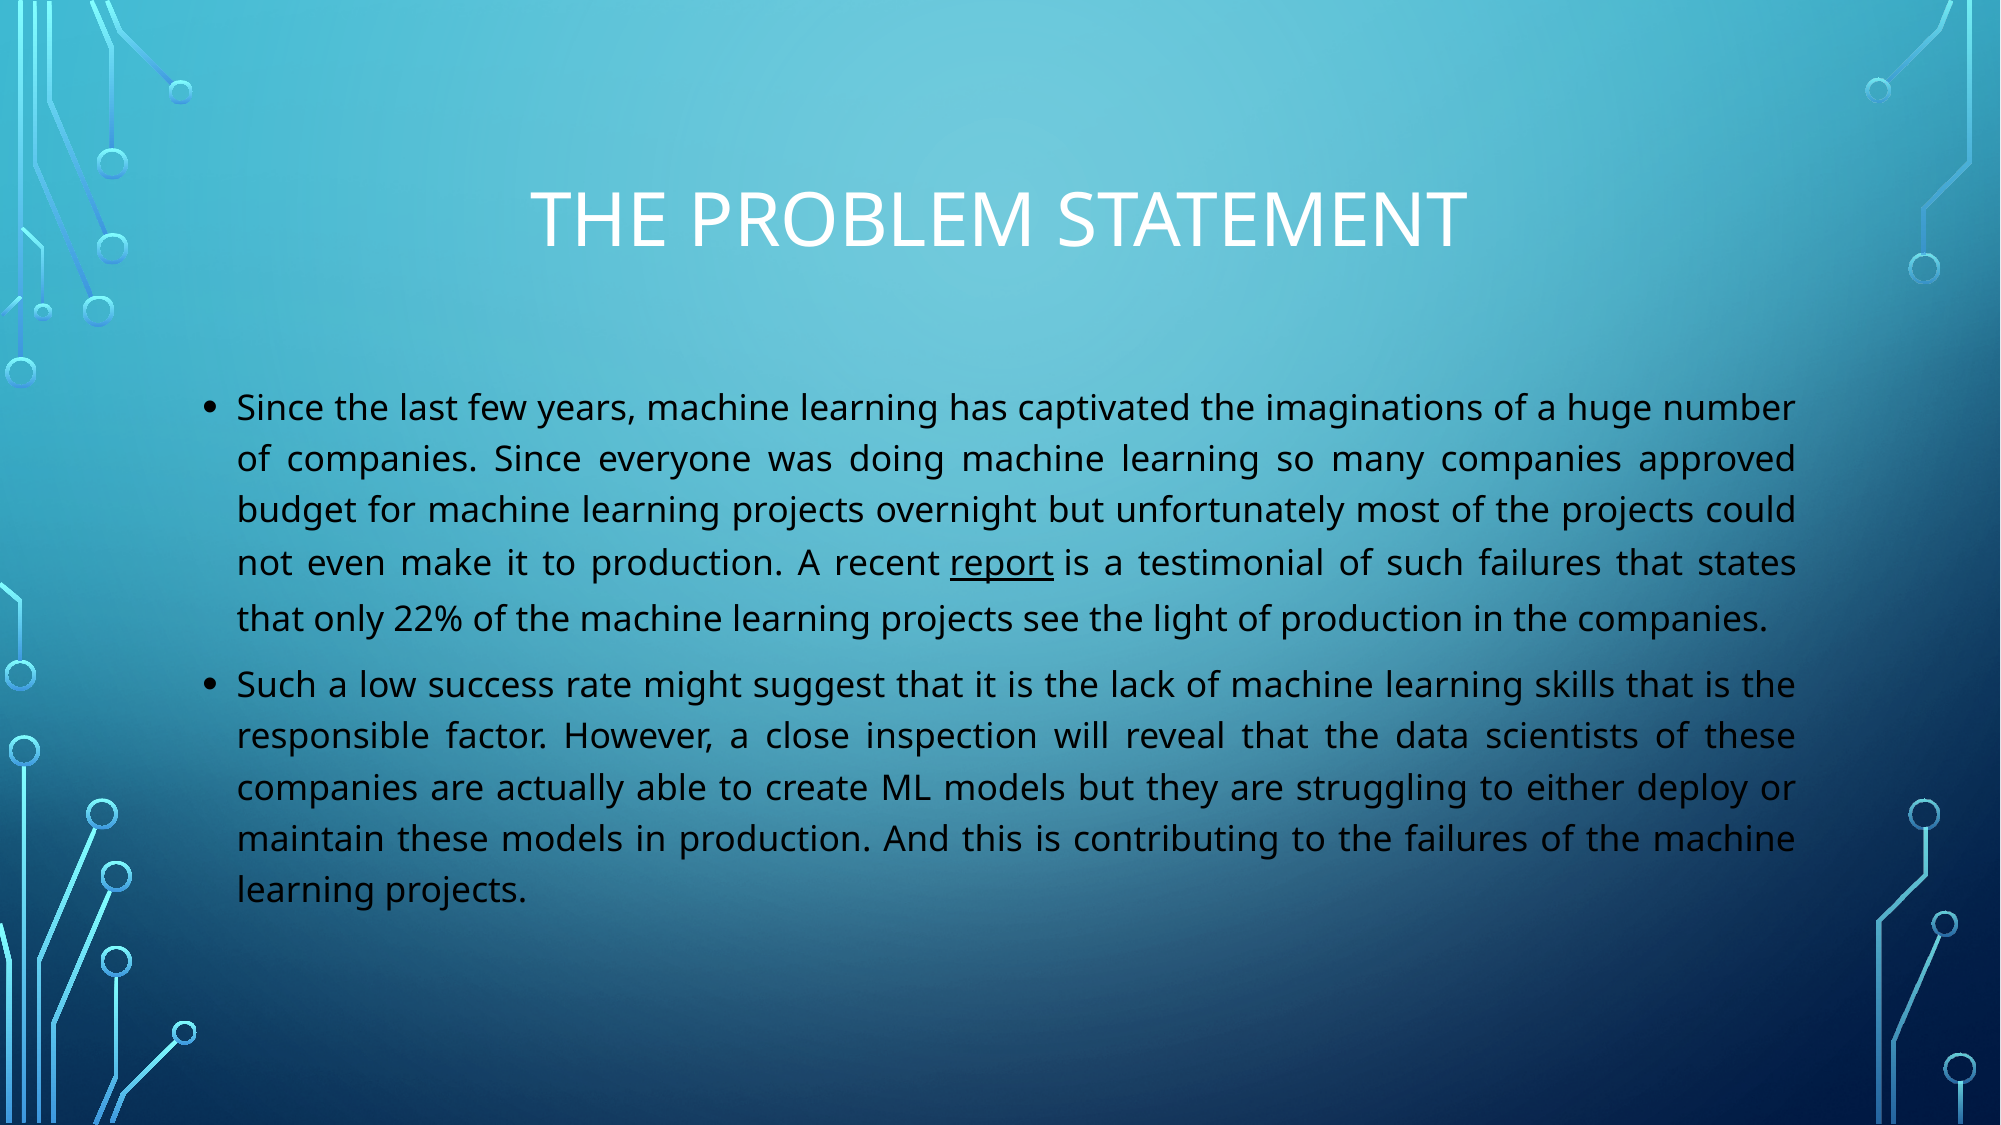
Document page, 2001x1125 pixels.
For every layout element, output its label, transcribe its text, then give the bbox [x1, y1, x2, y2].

title The problem statement [187, 101, 1813, 344]
list Since the last few years, machine learning has captivated the imaginations of a huge number of companies. Since everyone was doing machine learning so many companies approved budget for machine learning projects overnight but unfortunately most of the projects could not even make it to production. A recent report is a testimonial of such failures that states that only 22% of the machine learning projects see the light of production in the companies. Such a low success rate might suggest that it is the lack of machine learning skills that is the responsible factor. However, a close inspection will reveal that the data scientists of these companies are actually able to create ML models but they are struggling to either deploy or maintain these models in production. And this is contributing to the failures of the machine learning projects. [187, 369, 1813, 950]
